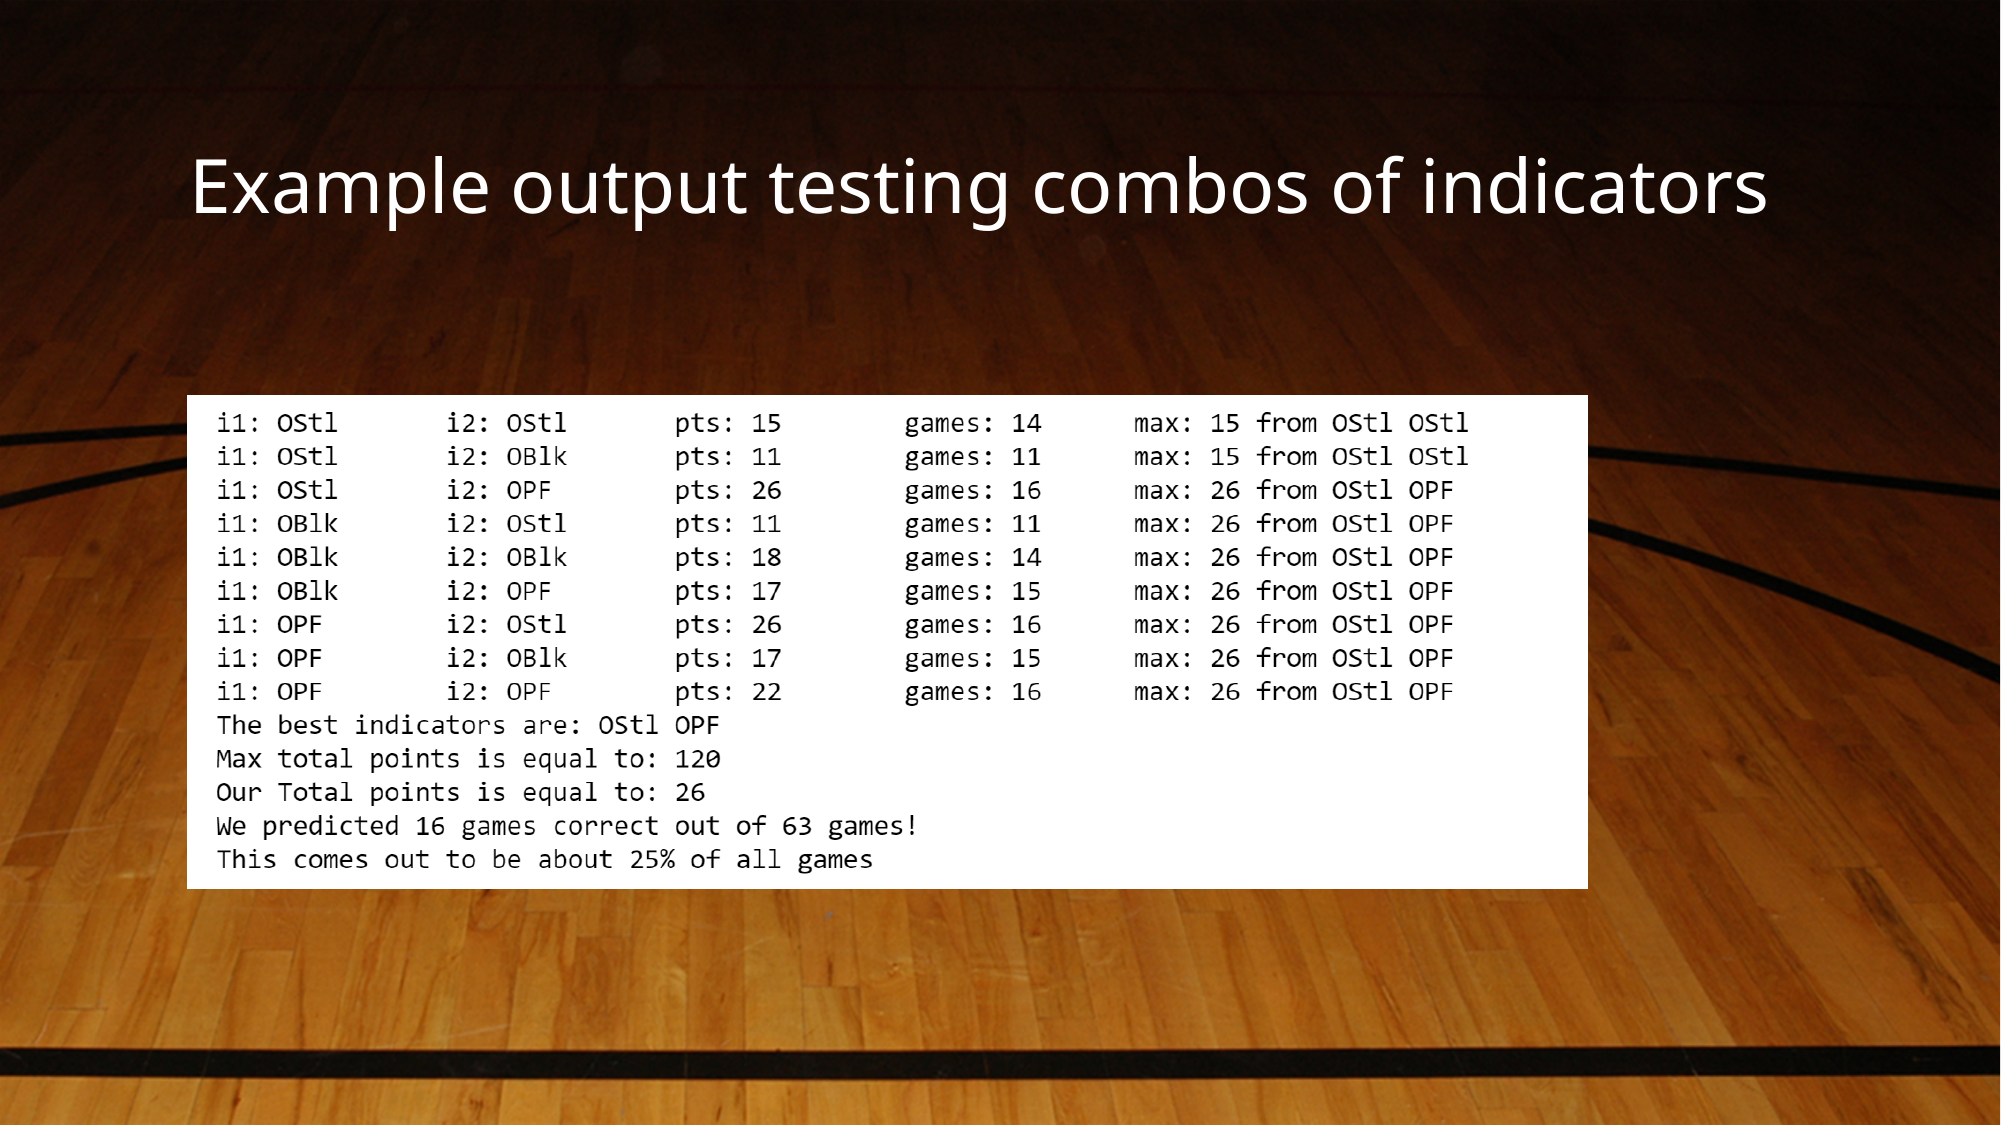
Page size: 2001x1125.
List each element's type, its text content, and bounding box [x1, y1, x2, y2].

picture [0, 0, 2001, 1125]
title Example output testing combos of indicators [174, 50, 1825, 238]
